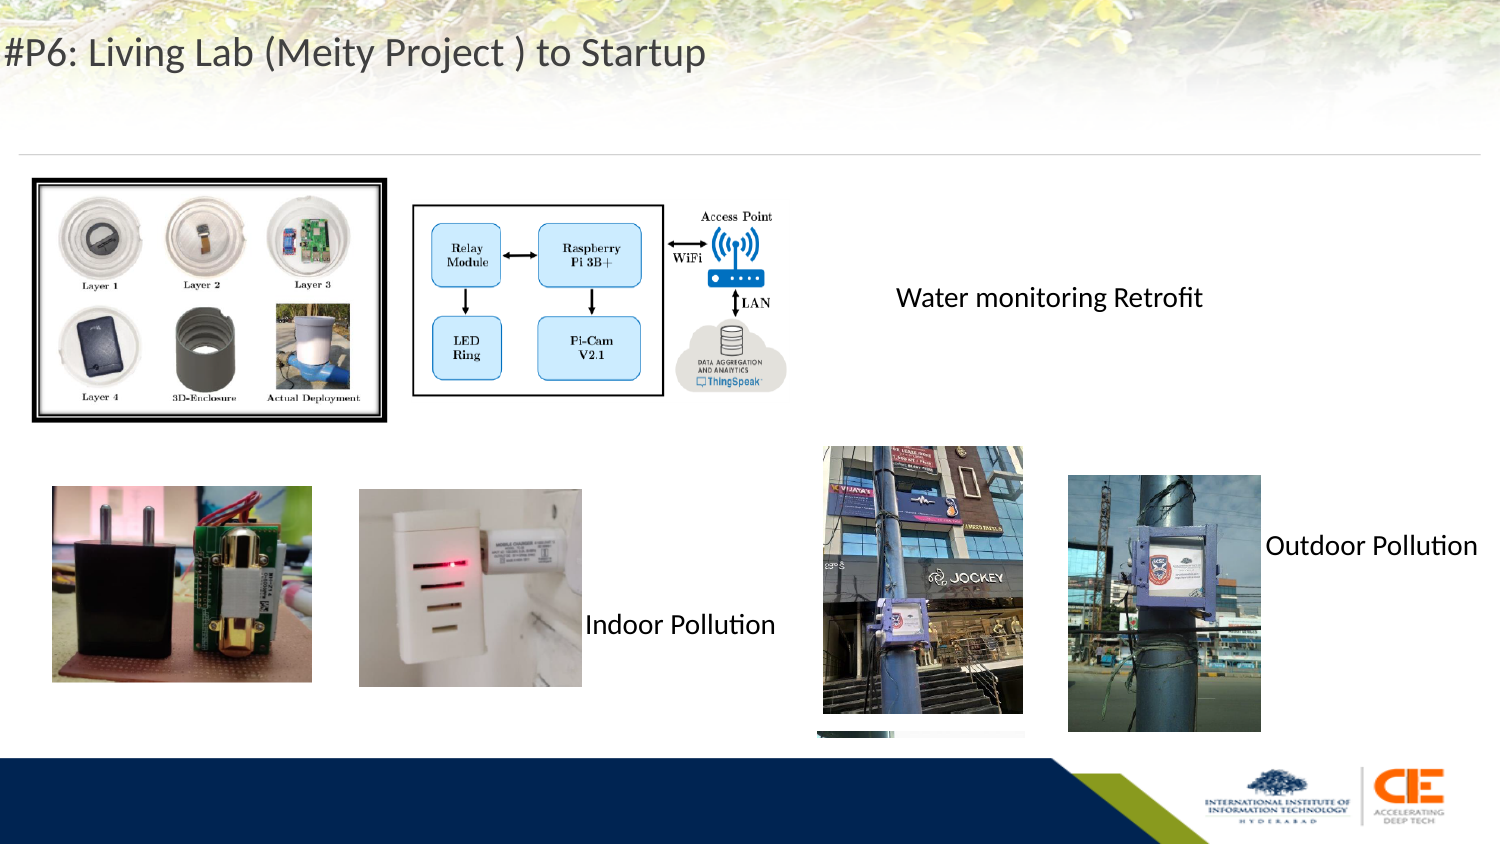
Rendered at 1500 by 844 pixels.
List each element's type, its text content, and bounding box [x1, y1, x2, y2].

text_box Outdoor Pollution [1297, 518, 1494, 569]
picture [0, 0, 1500, 844]
text_box #P6: Living Lab (Meity Project ) to Startup [3, 0, 1495, 84]
text_box Water monitoring Retrofit [881, 270, 1219, 321]
text_box Indoor Pollution [624, 597, 792, 648]
